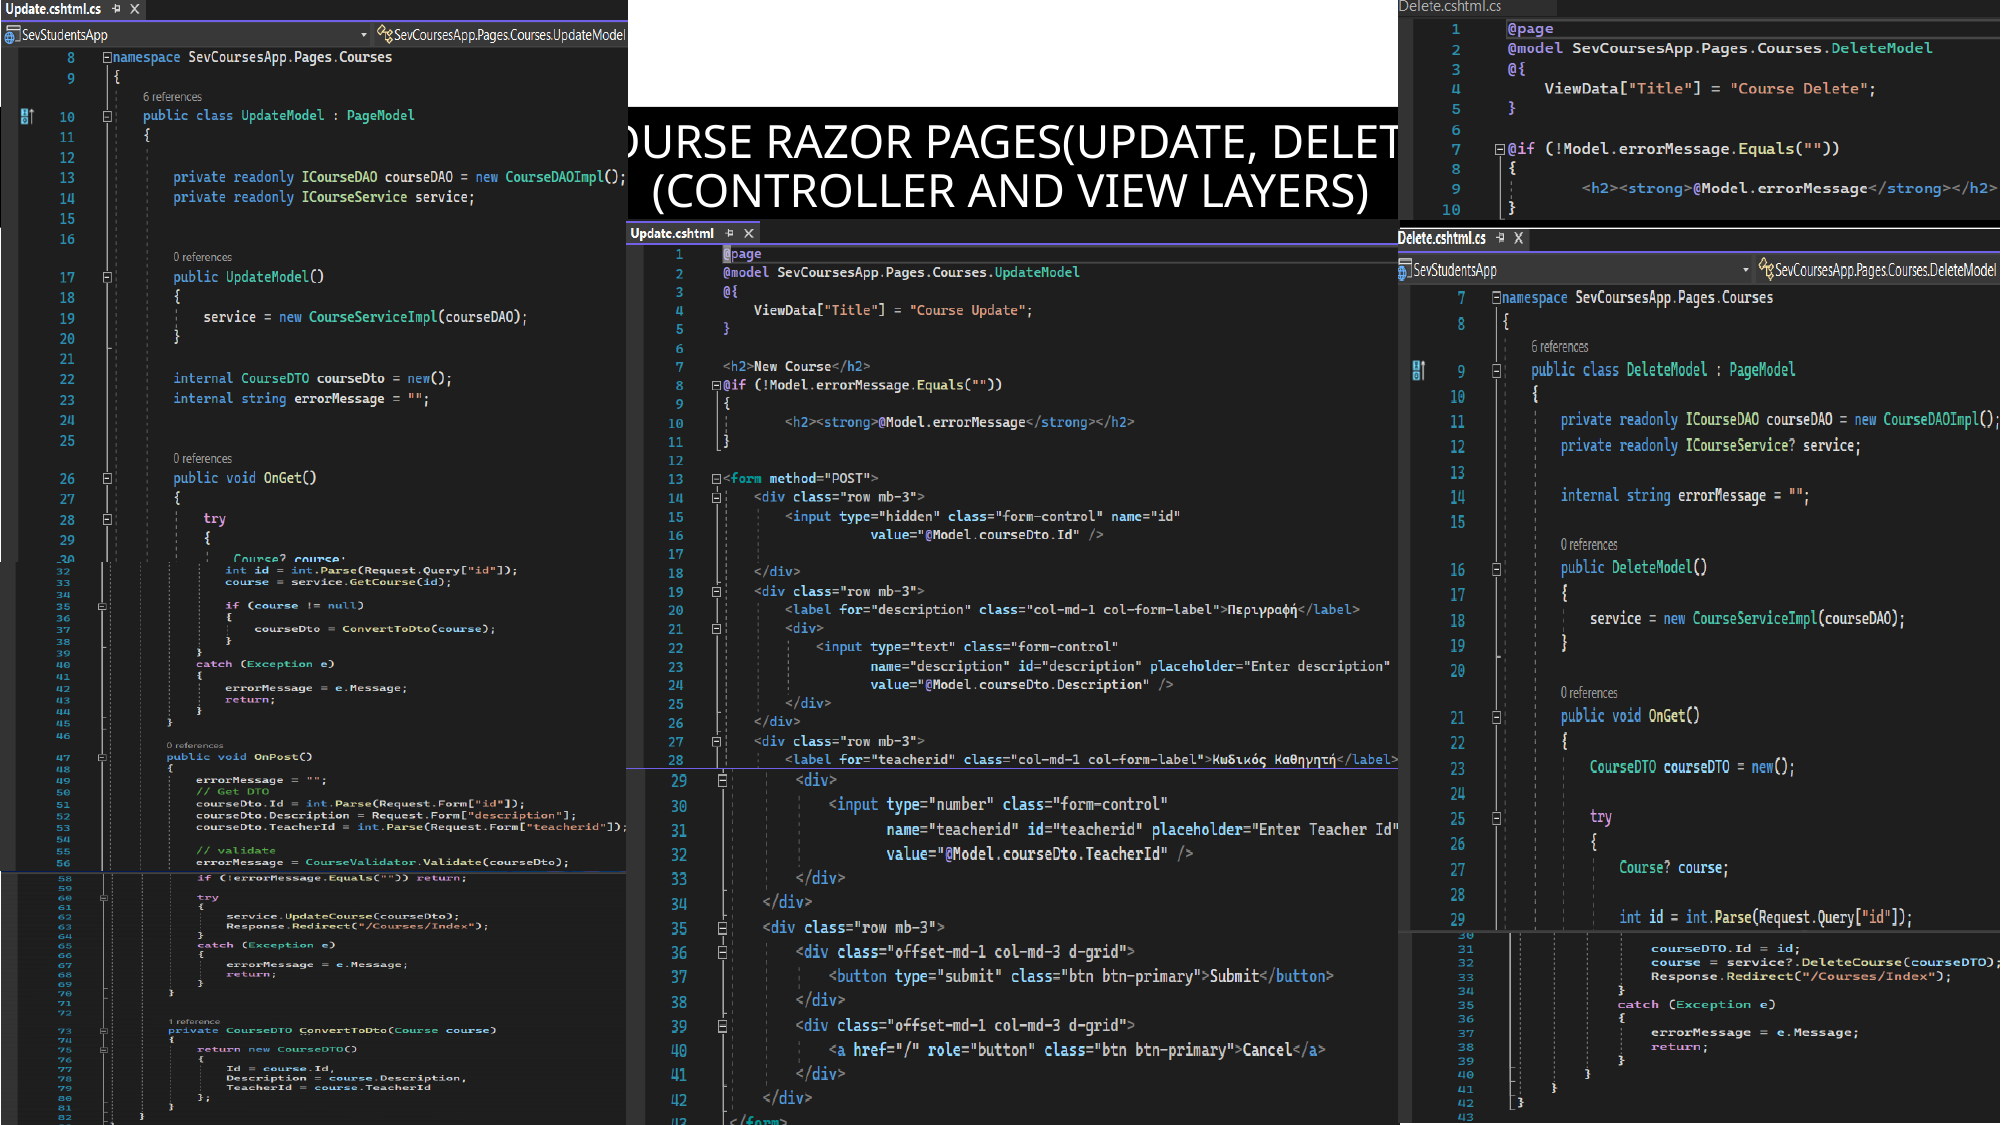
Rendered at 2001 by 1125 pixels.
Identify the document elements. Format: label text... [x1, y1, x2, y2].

text_box [1931, 220, 2000, 229]
title COURSE RAZOR PAGES(UPDATE, DELETE) (CONTROLLER AND VIEW LAYERS) [628, 107, 1398, 219]
title COURSE RAZOR PAGES(UPDATE, DELETE) (CONTROLLER AND VIEW LAYERS) [1400, 220, 1931, 229]
picture [0, 0, 2000, 1125]
